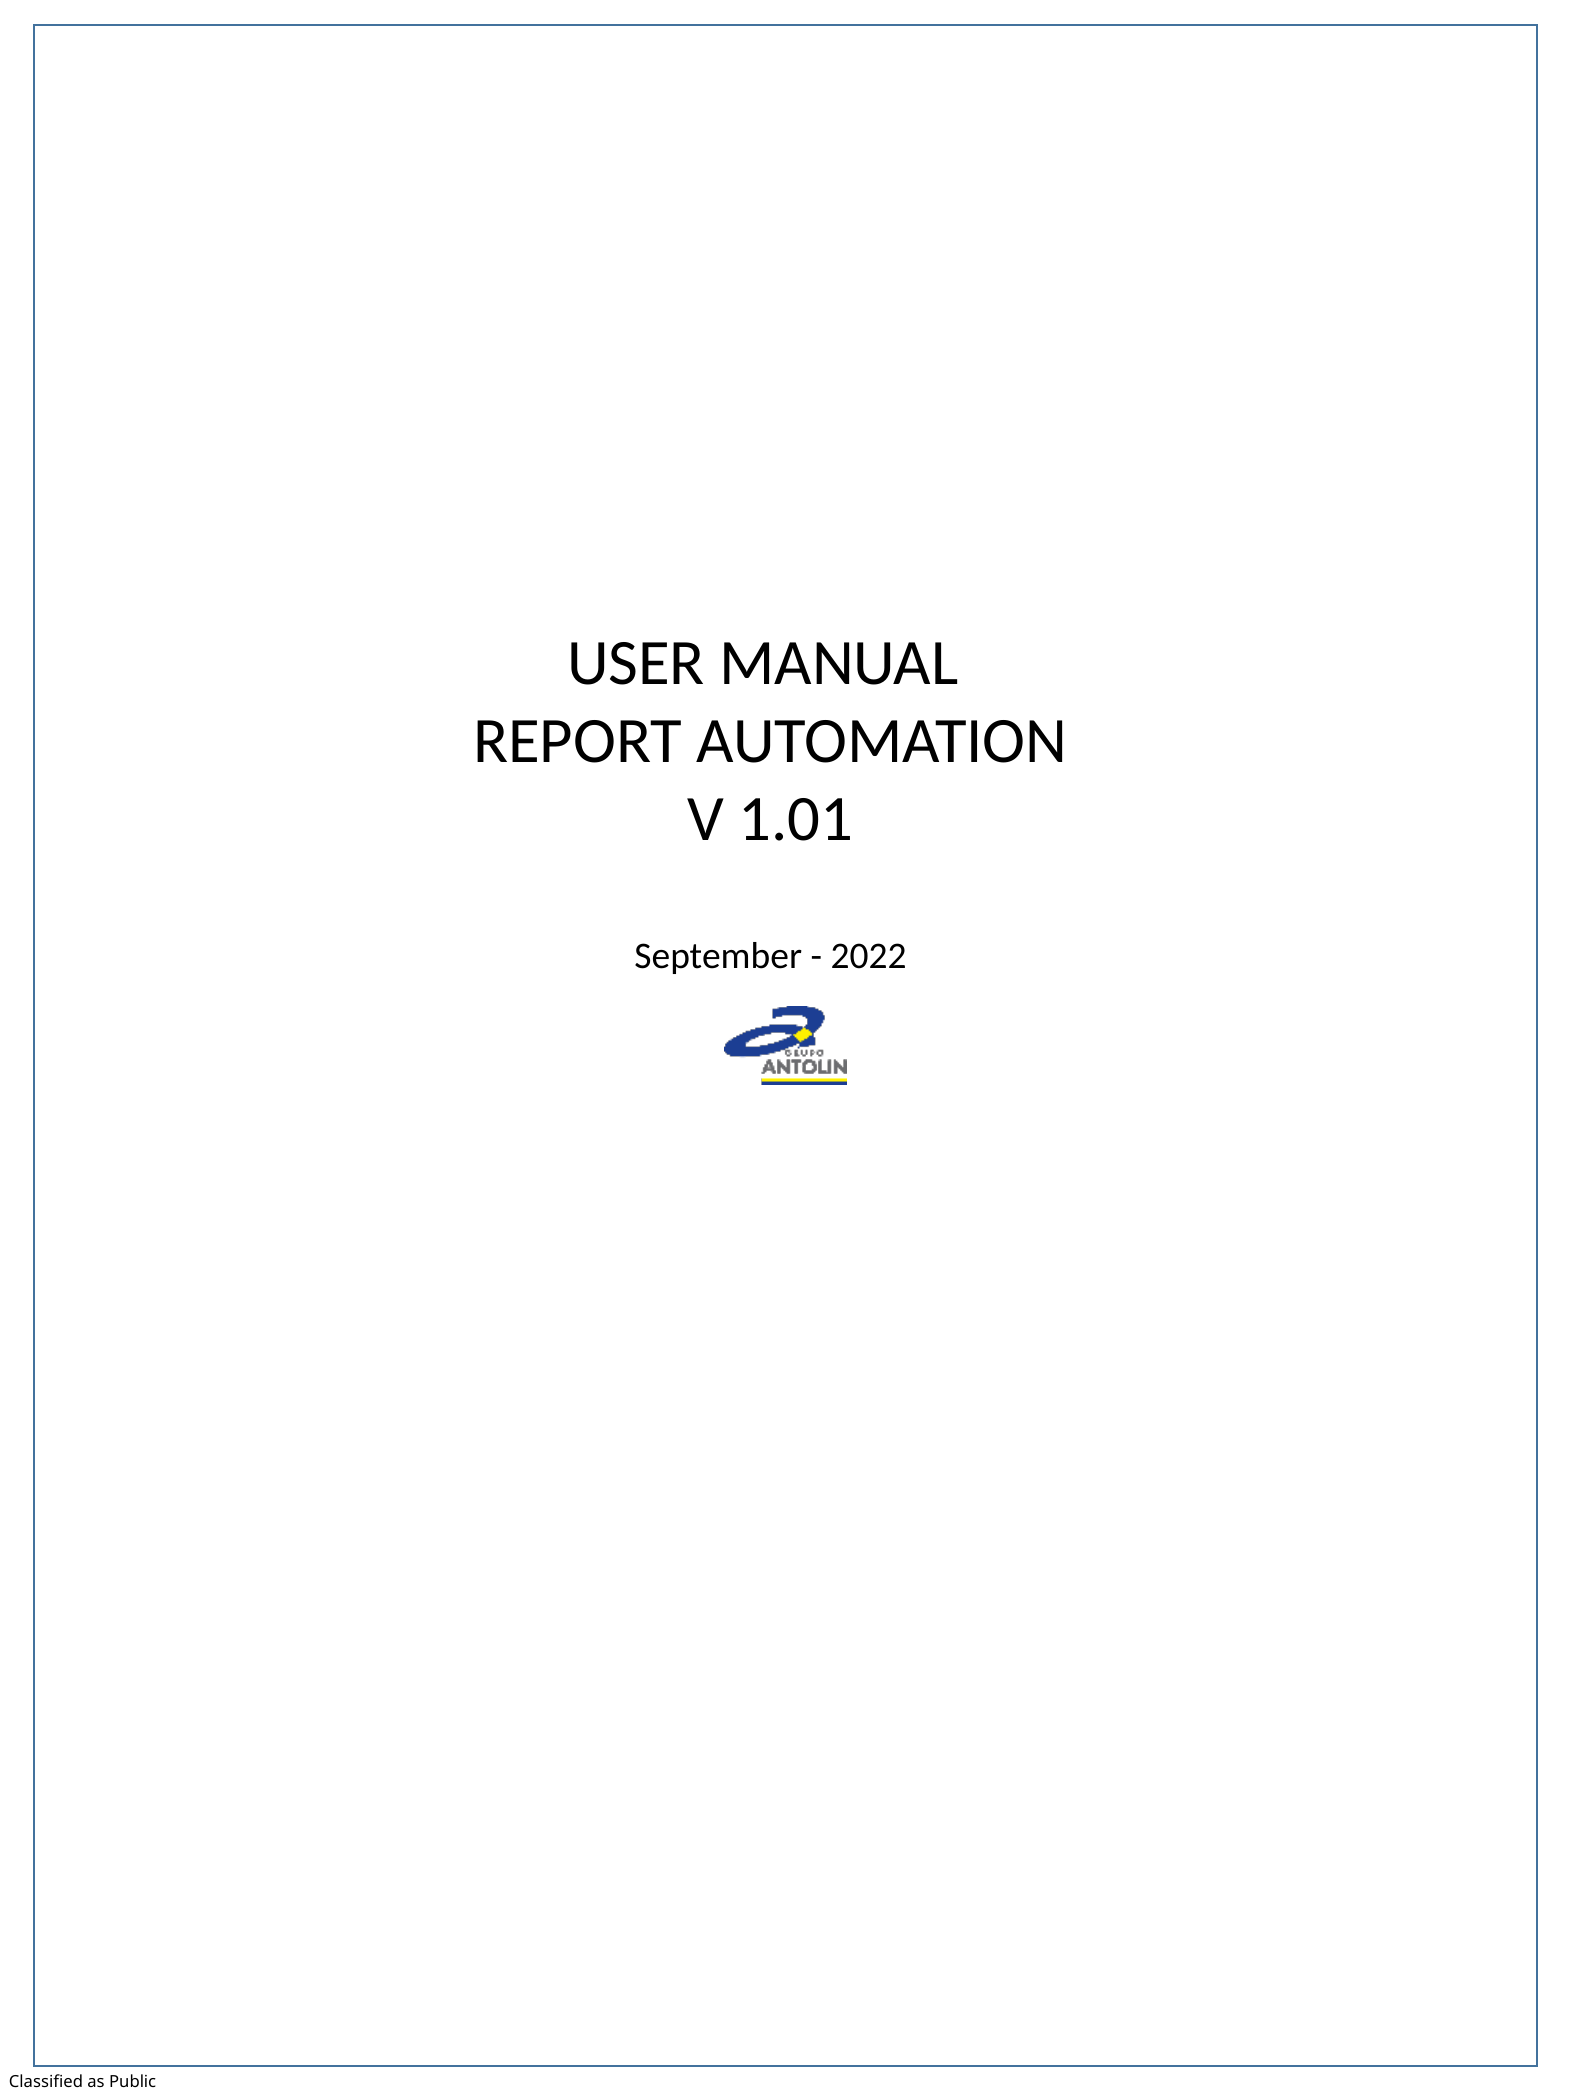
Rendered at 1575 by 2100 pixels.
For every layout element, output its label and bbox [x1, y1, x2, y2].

text_box [33, 24, 1538, 2067]
picture [724, 1006, 847, 1085]
